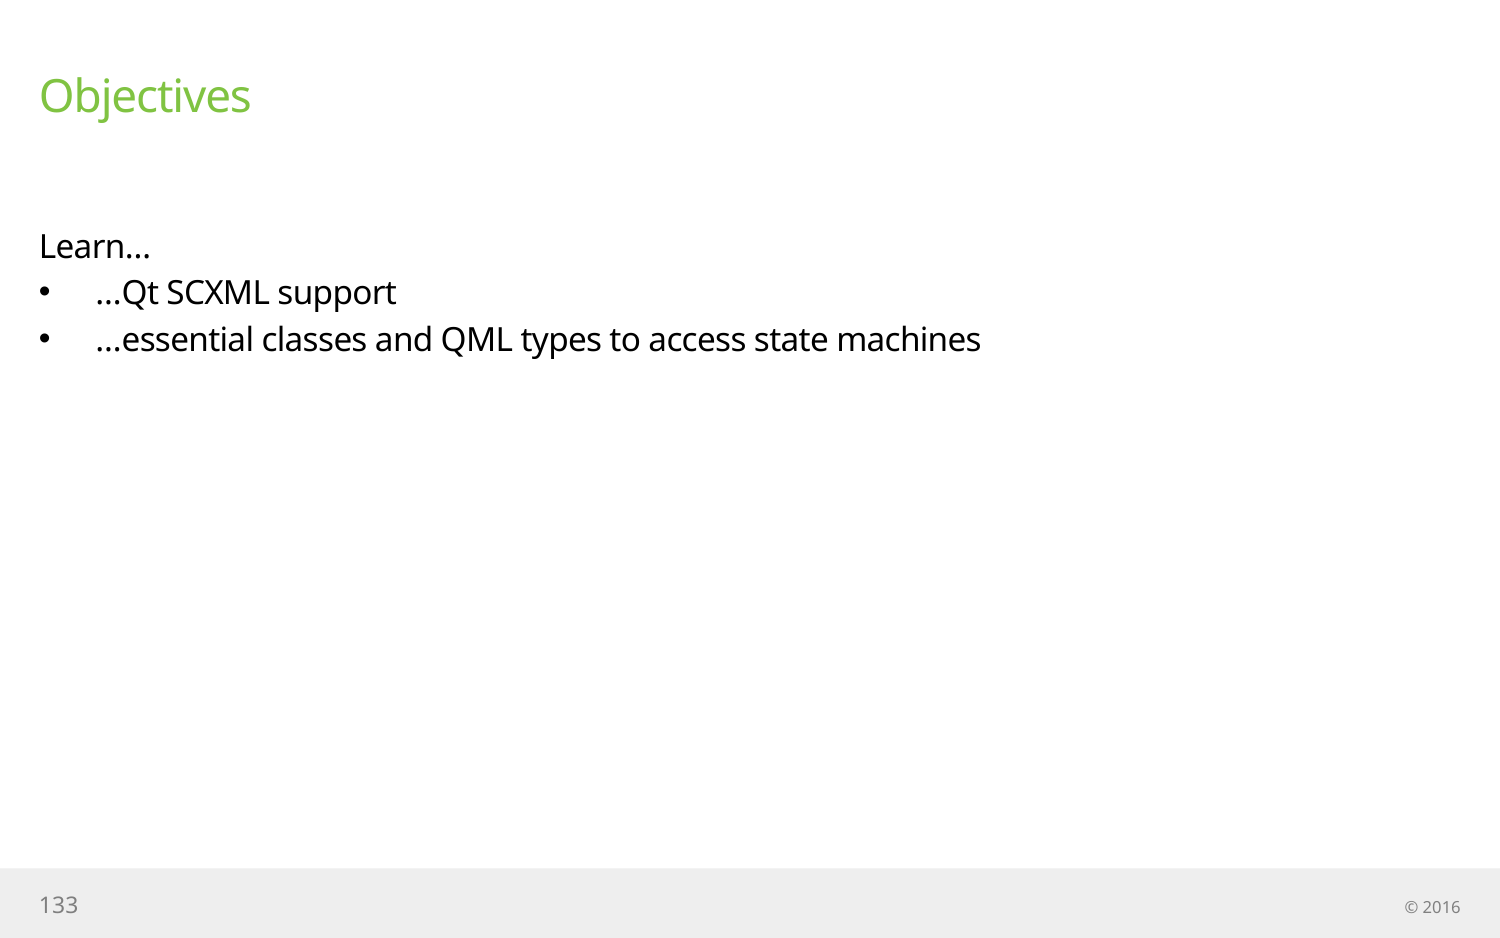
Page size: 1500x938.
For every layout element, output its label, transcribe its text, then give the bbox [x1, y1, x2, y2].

list Learn… …Qt SCXML support …essential classes and QML types to access state machines [39, 224, 1471, 846]
footer © 2016 [1188, 896, 1461, 917]
slide_number 133 [39, 892, 410, 921]
title Objectives [39, 66, 1052, 195]
